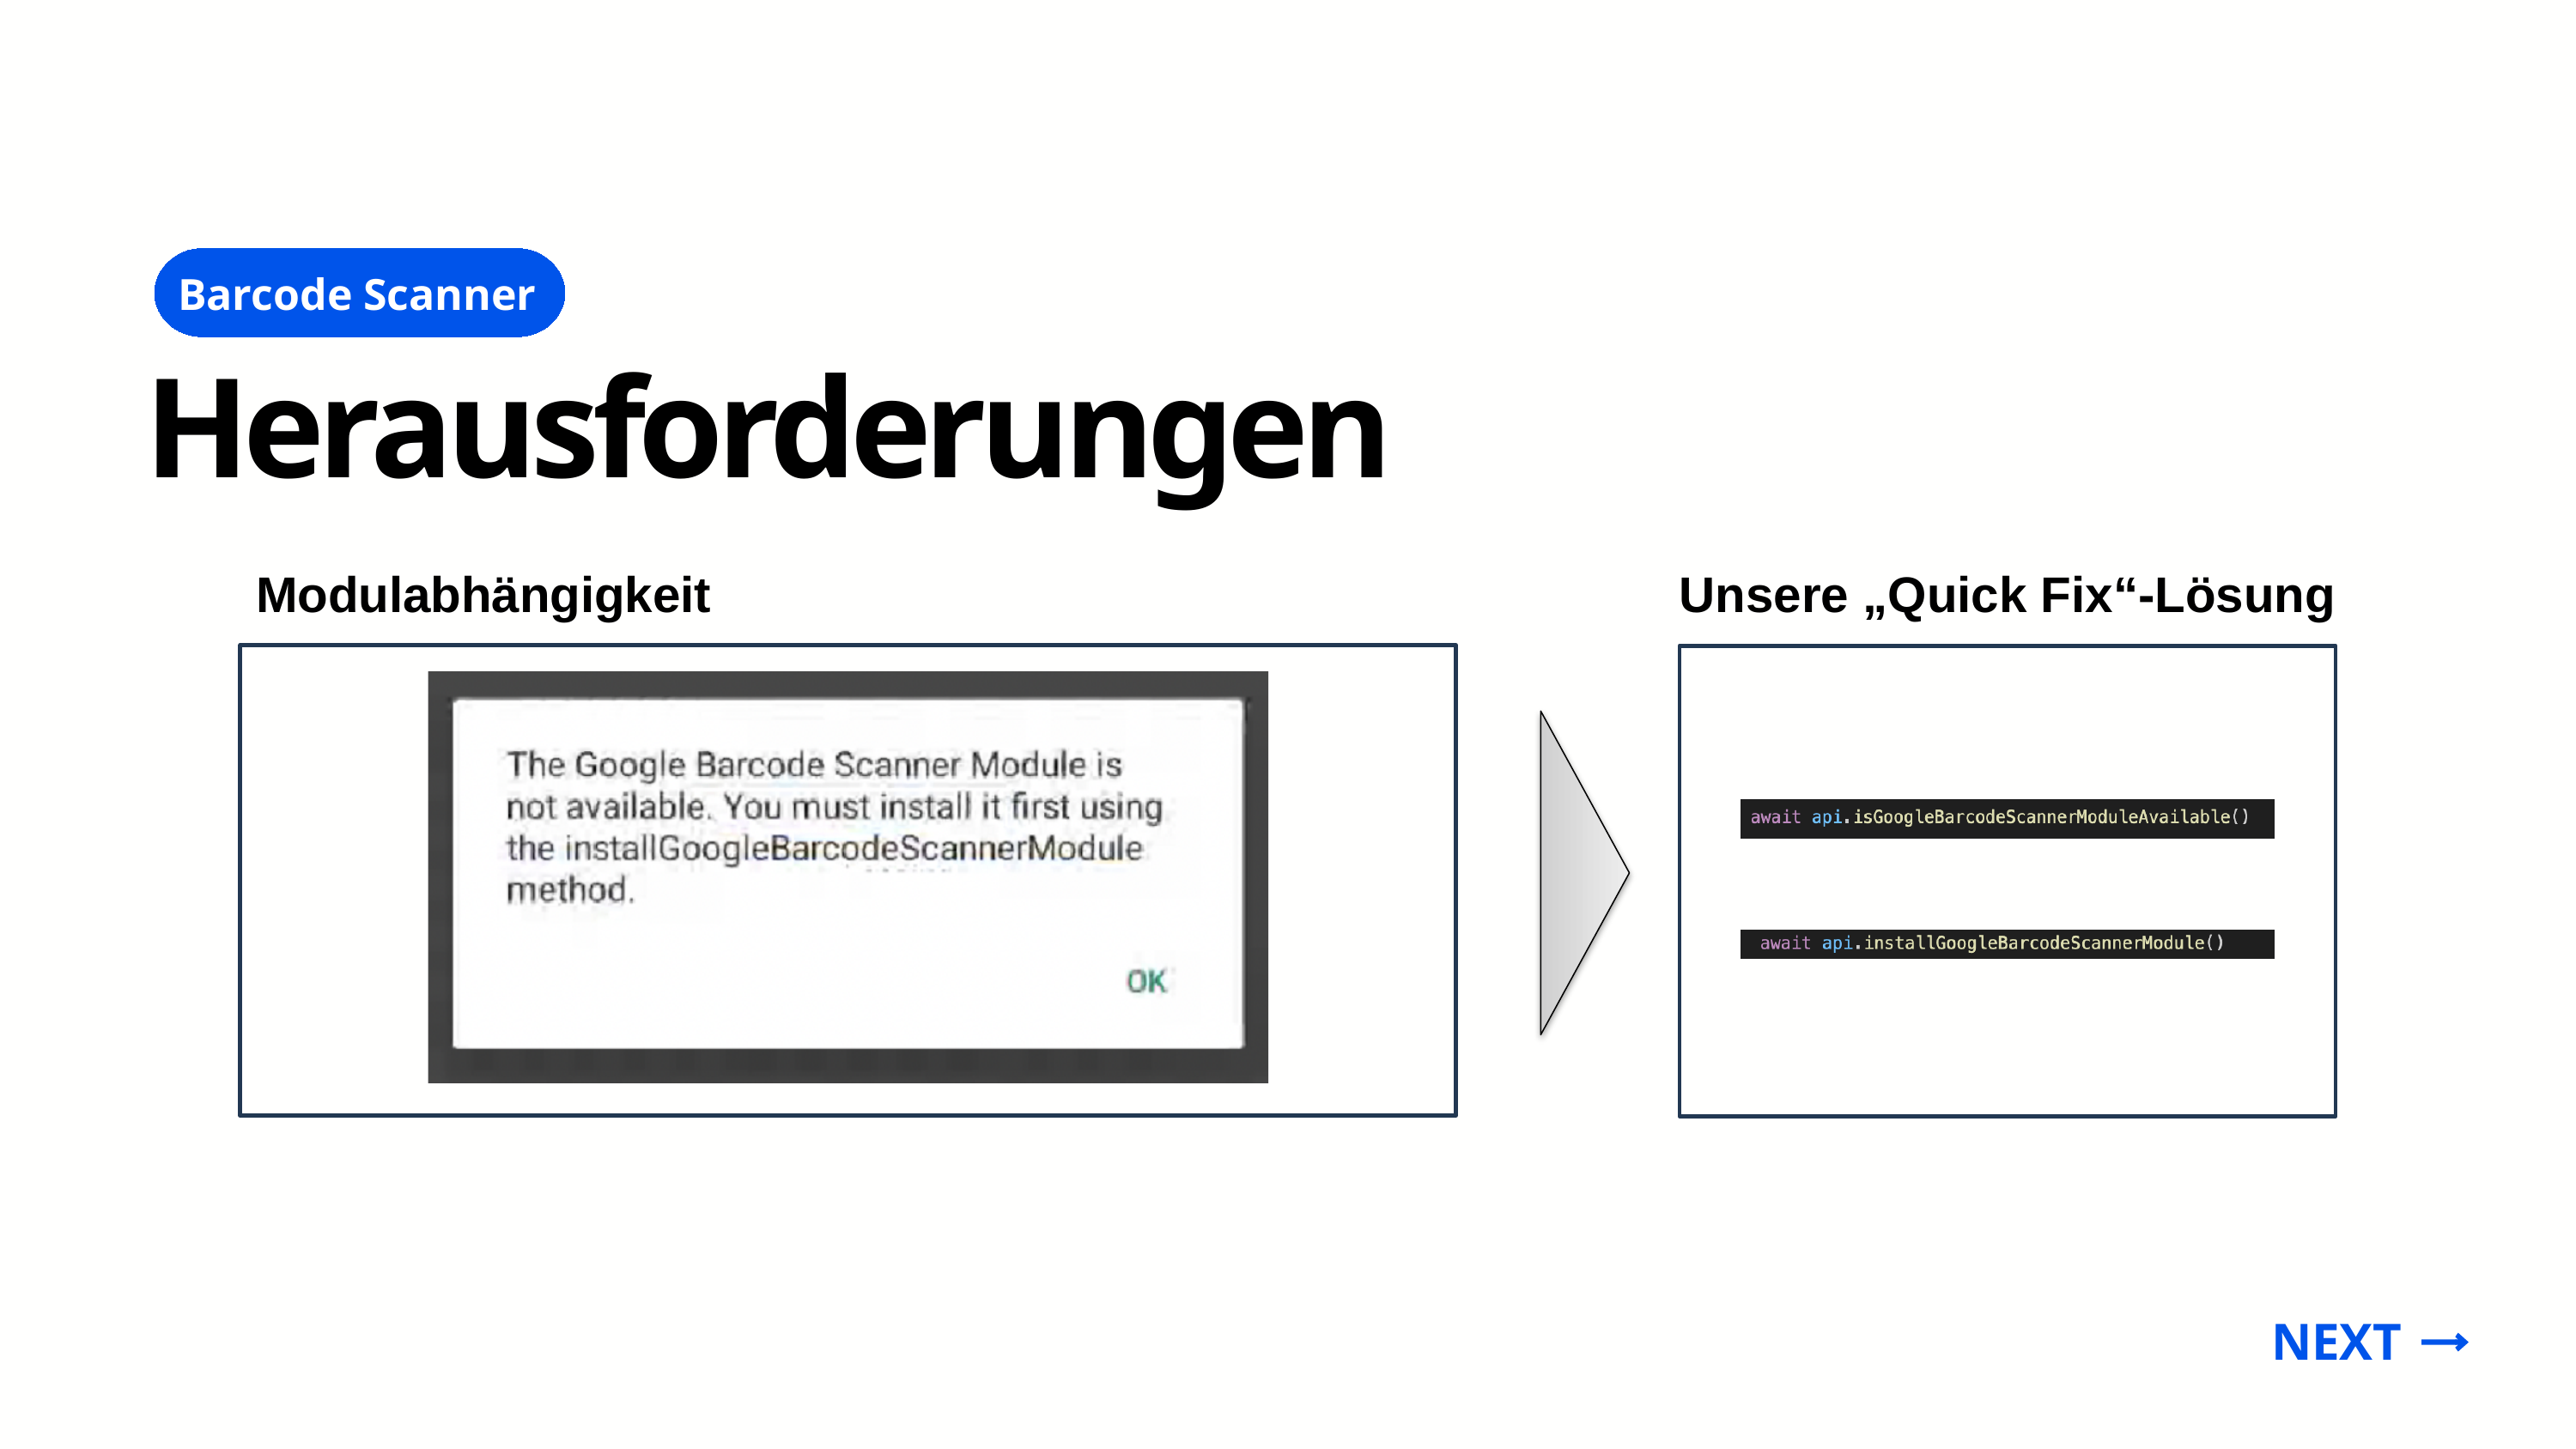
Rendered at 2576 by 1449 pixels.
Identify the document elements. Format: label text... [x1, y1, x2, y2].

picture [428, 671, 1269, 1084]
text_box [239, 643, 1458, 1118]
text_box Modulabhängigkeit [243, 555, 726, 629]
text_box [151, 248, 566, 341]
picture [1741, 799, 2275, 839]
text_box Unsere „Quick Fix“-Lösung [1605, 555, 2410, 629]
text_box NEXT [2008, 1325, 2402, 1371]
text_box Herausforderungen [144, 367, 1394, 506]
text_box [1540, 710, 1631, 1036]
text_box [1678, 644, 2337, 1119]
picture [1741, 930, 2275, 959]
text_box [2421, 1336, 2469, 1349]
